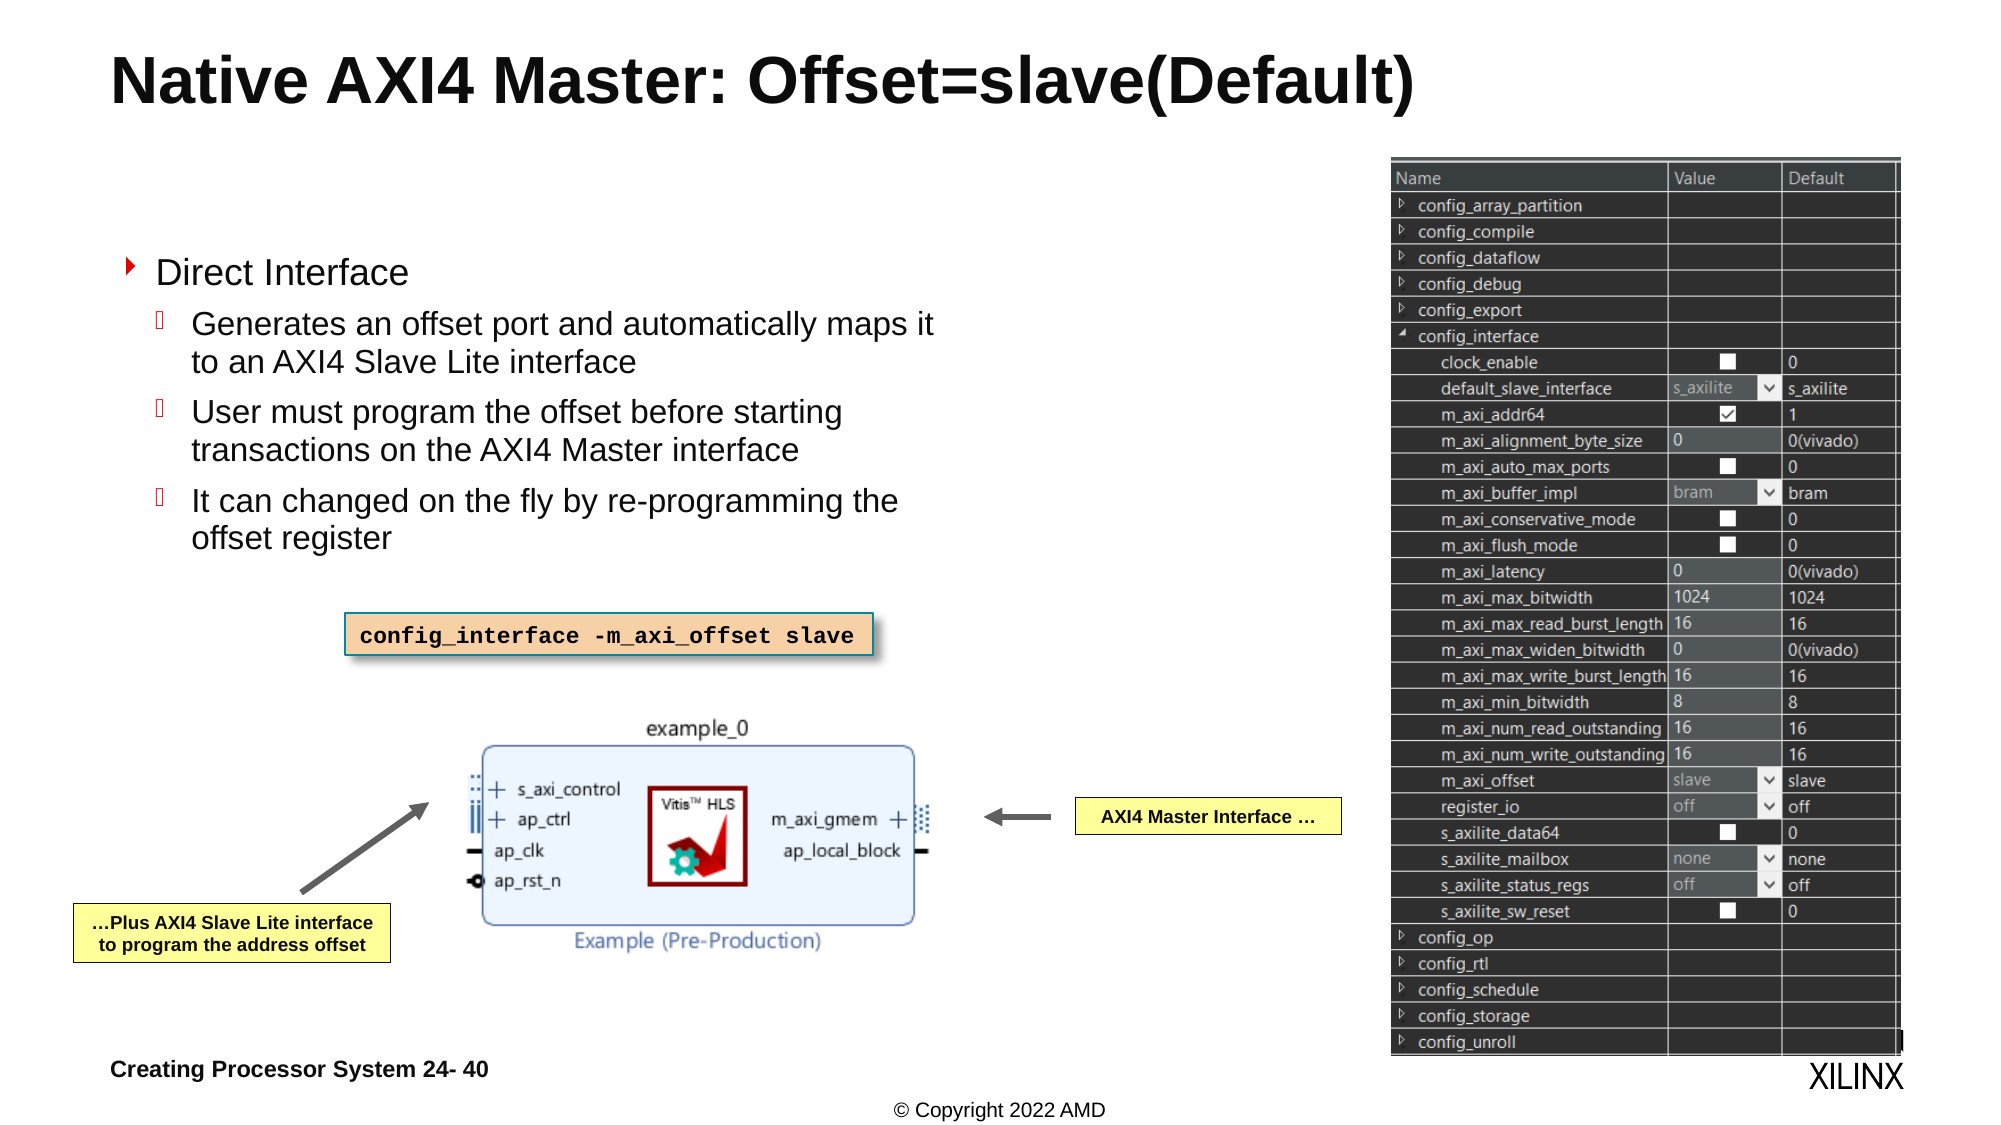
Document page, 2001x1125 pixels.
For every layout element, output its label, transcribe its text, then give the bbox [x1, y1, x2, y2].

picture [1391, 157, 1904, 1089]
list Direct Interface Generates an offset port and automatically maps it to an AXI4 Slave Lite interface User must program the offset before starting transactions on the AXI4 Master interface It can changed on the fly by re-programming the offset register [101, 239, 952, 1034]
text_box …Plus AXI4 Slave Lite interface to program the address offset [73, 903, 391, 963]
title Native AXI4 Master: Offset=slave(Default) [95, 38, 1905, 199]
picture [429, 695, 984, 975]
slide_number Creating Processor System 24- 40 [95, 1037, 604, 1098]
text_box config_interface -m_axi_offset slave [344, 613, 874, 656]
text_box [301, 802, 429, 893]
text_box AXI4 Master Interface … [1075, 797, 1342, 835]
